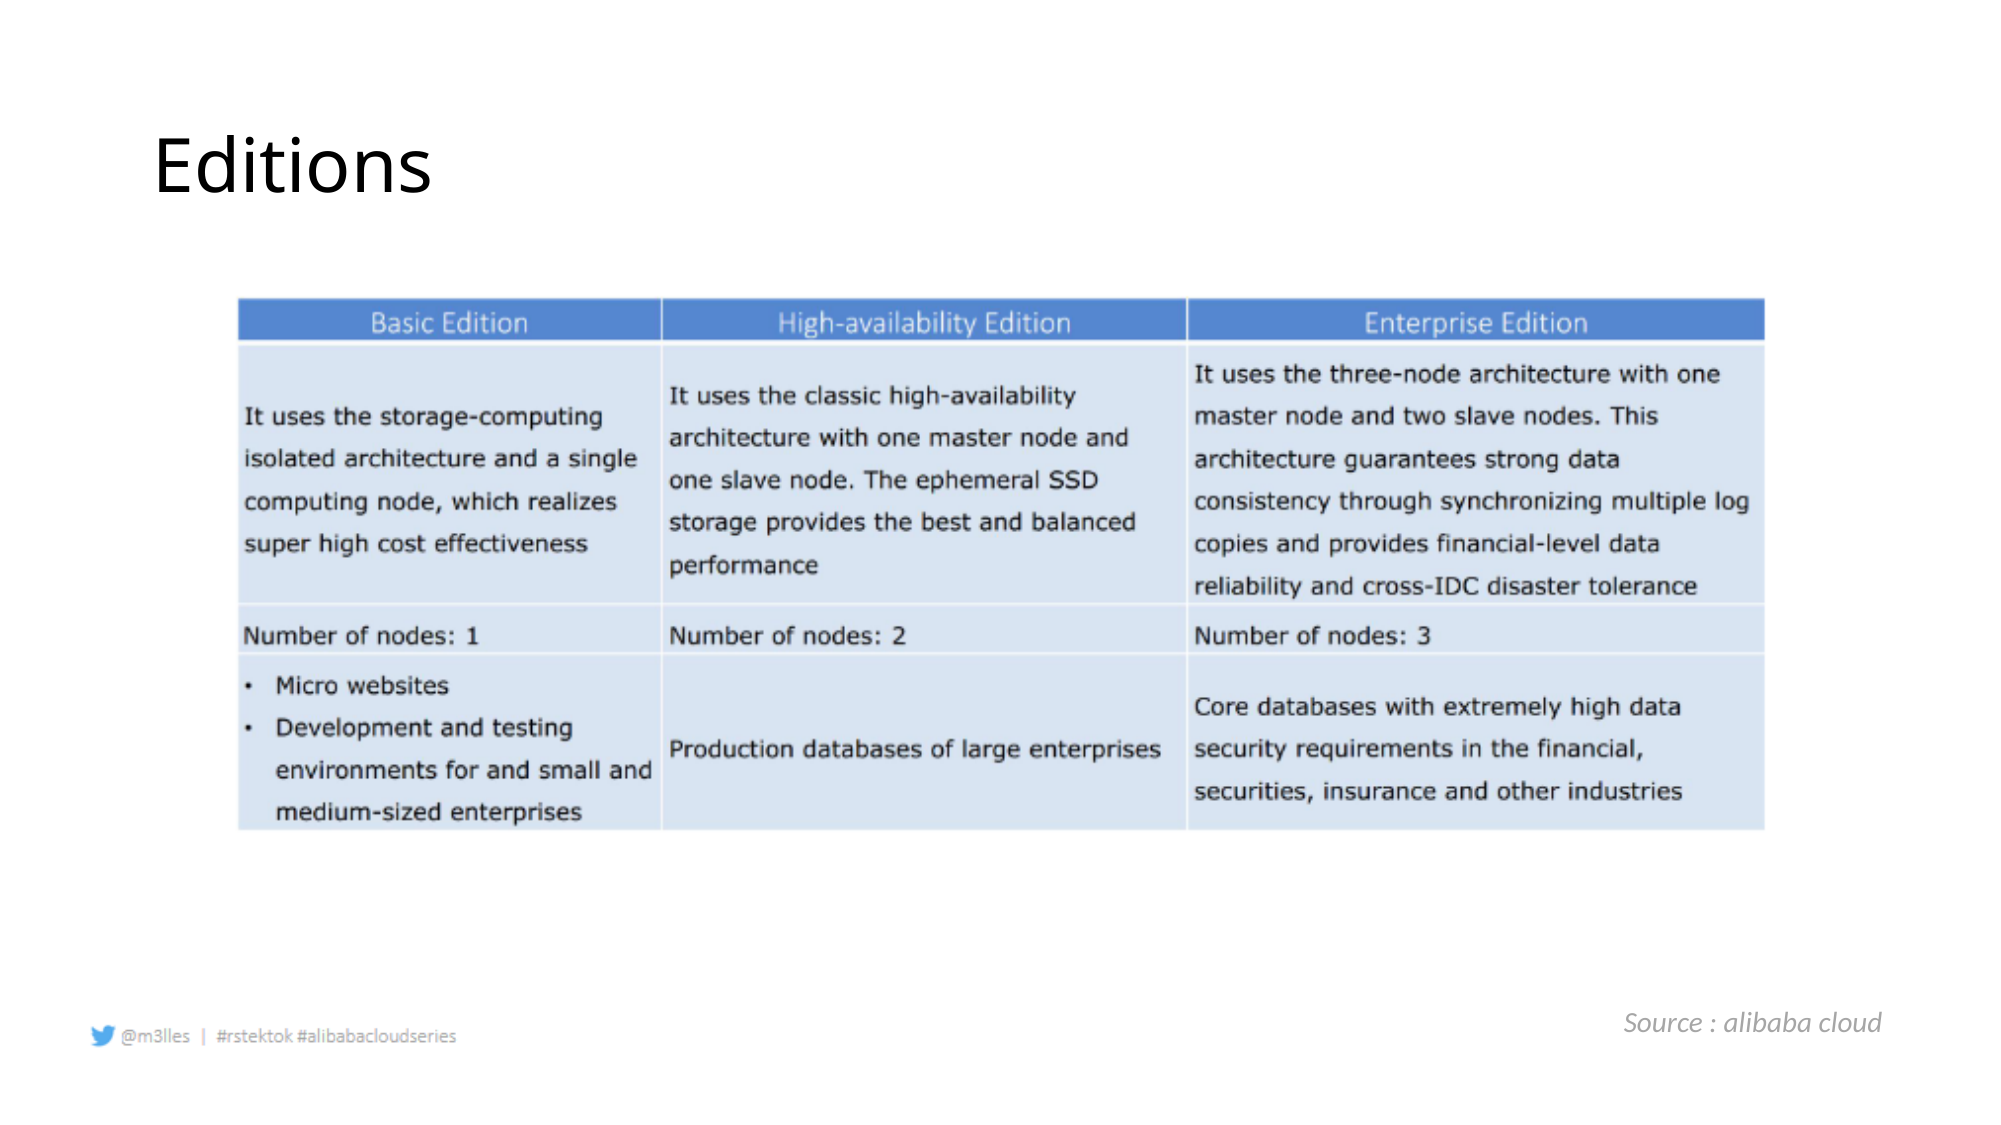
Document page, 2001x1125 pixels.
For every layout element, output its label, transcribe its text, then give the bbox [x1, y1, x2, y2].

text_box Source : alibaba cloud [1440, 995, 1898, 1046]
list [219, 277, 1781, 870]
title Editions [137, 59, 1863, 278]
picture [69, 1008, 481, 1060]
